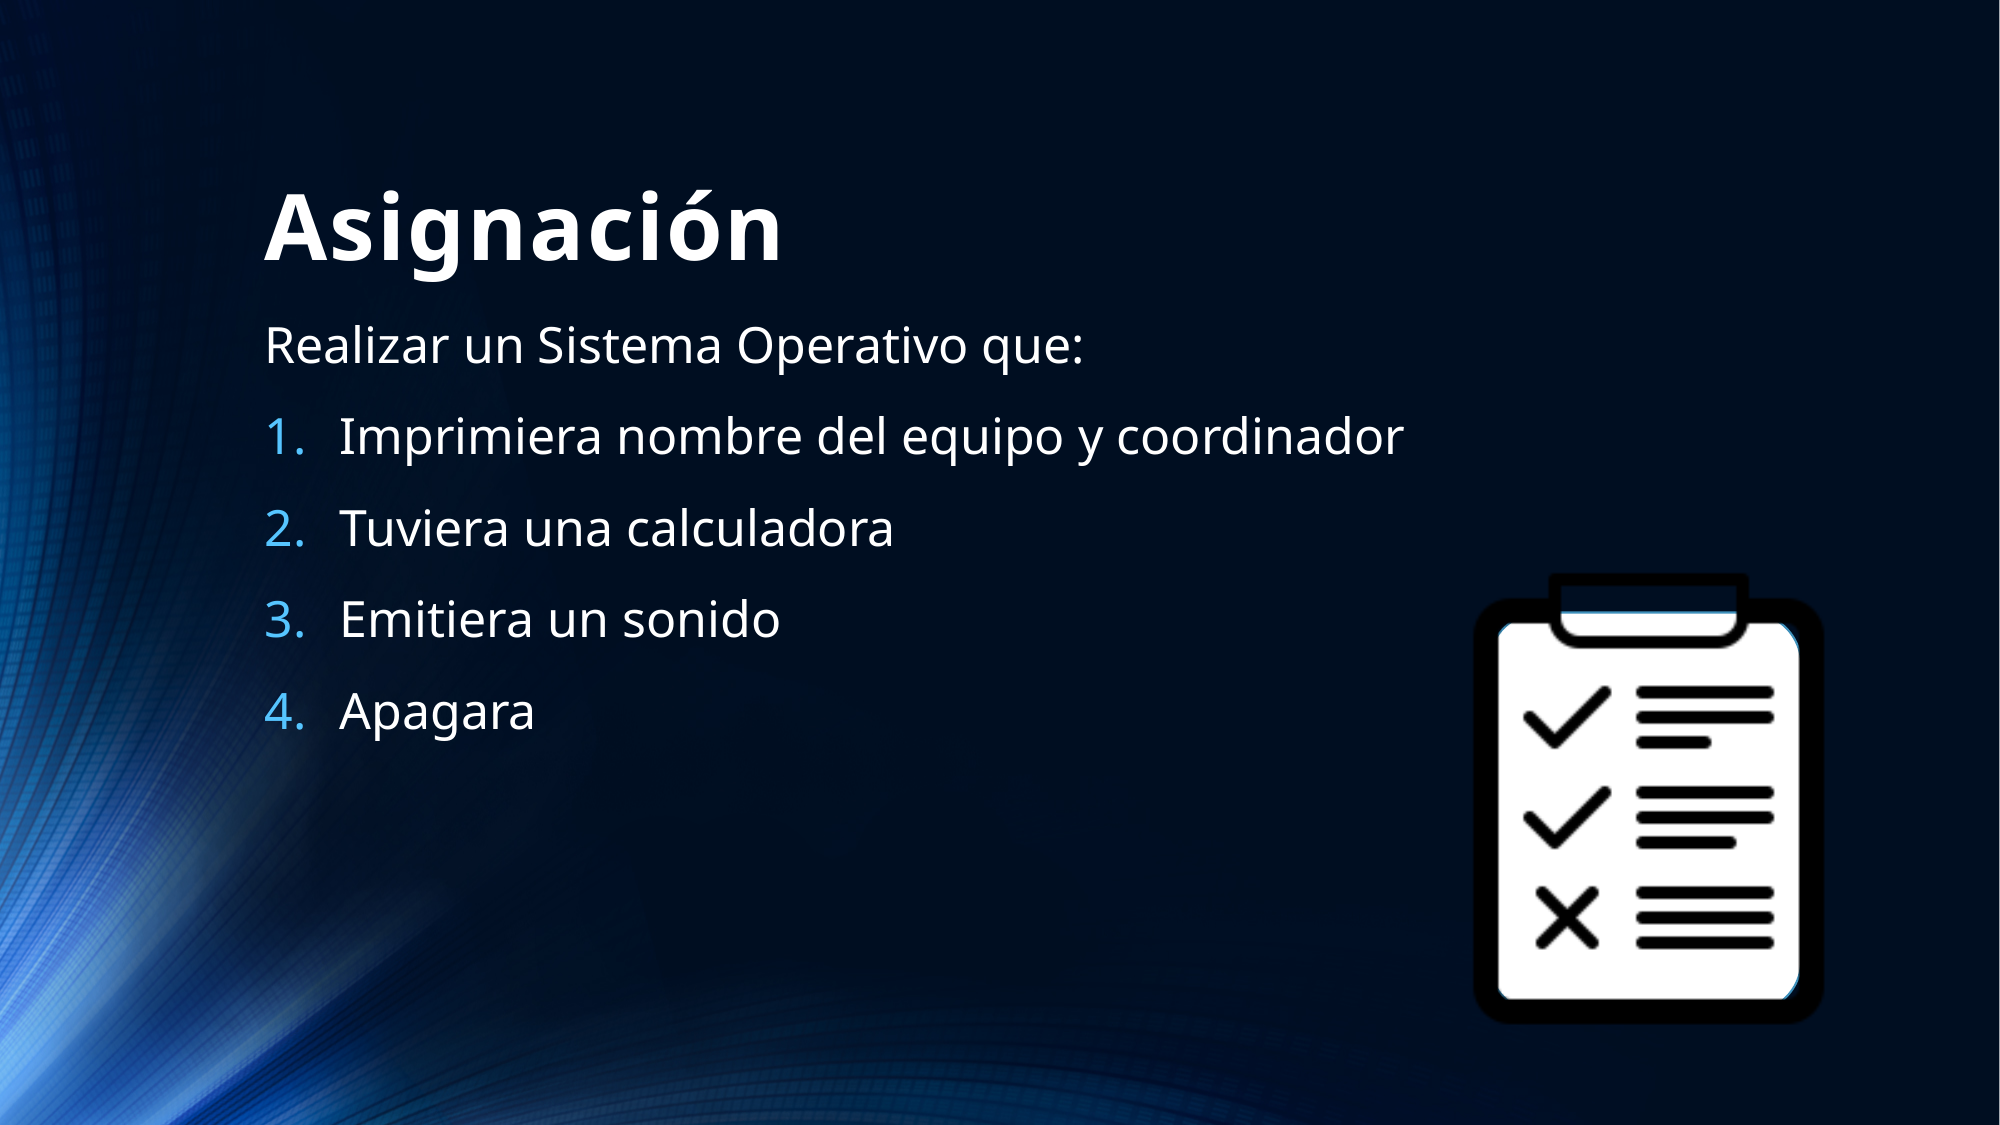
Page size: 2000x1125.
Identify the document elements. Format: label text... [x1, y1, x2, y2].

title Asignación [249, 62, 1750, 288]
picture [0, 0, 2000, 1125]
list Realizar un Sistema Operativo que: Imprimiera nombre del equipo y coordinador Tuviera una calculadora Emitiera un sonido Apagara [249, 312, 1749, 988]
